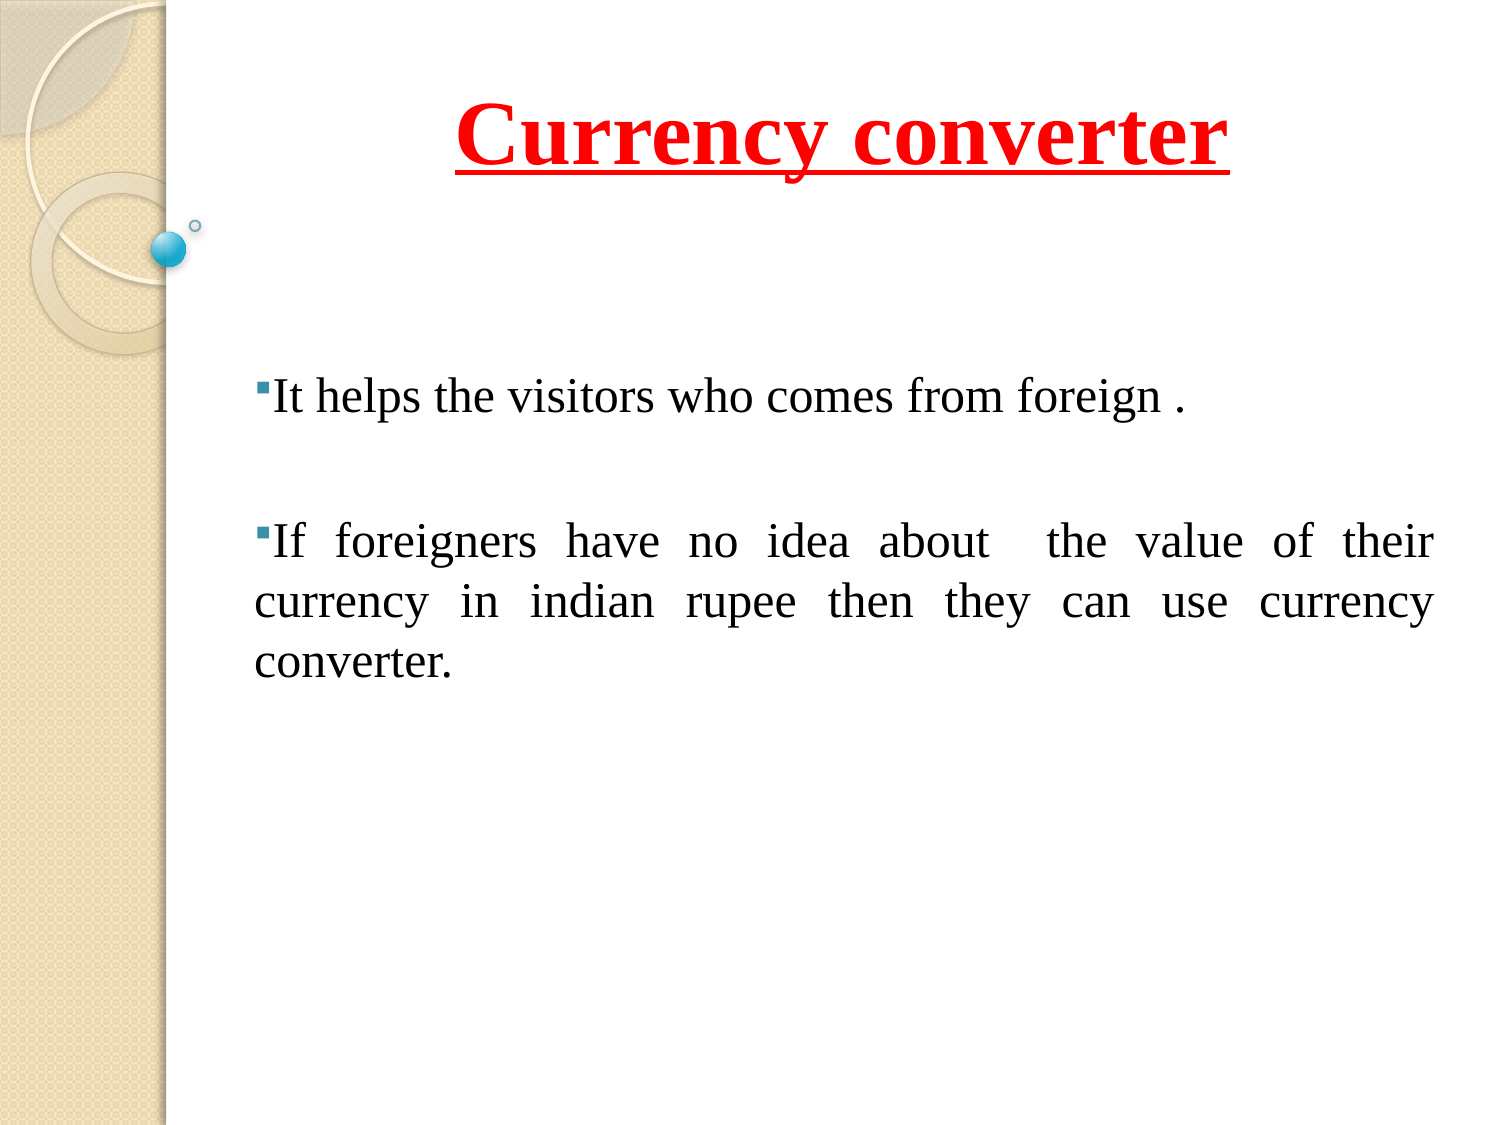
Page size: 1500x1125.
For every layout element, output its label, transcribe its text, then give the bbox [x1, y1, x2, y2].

subtitle It helps the visitors who comes from foreign . If foreigners have no idea about the value of their currency in indian rupee then they can use currency converter. [234, 362, 1450, 900]
title Currency converter [234, 59, 1450, 301]
